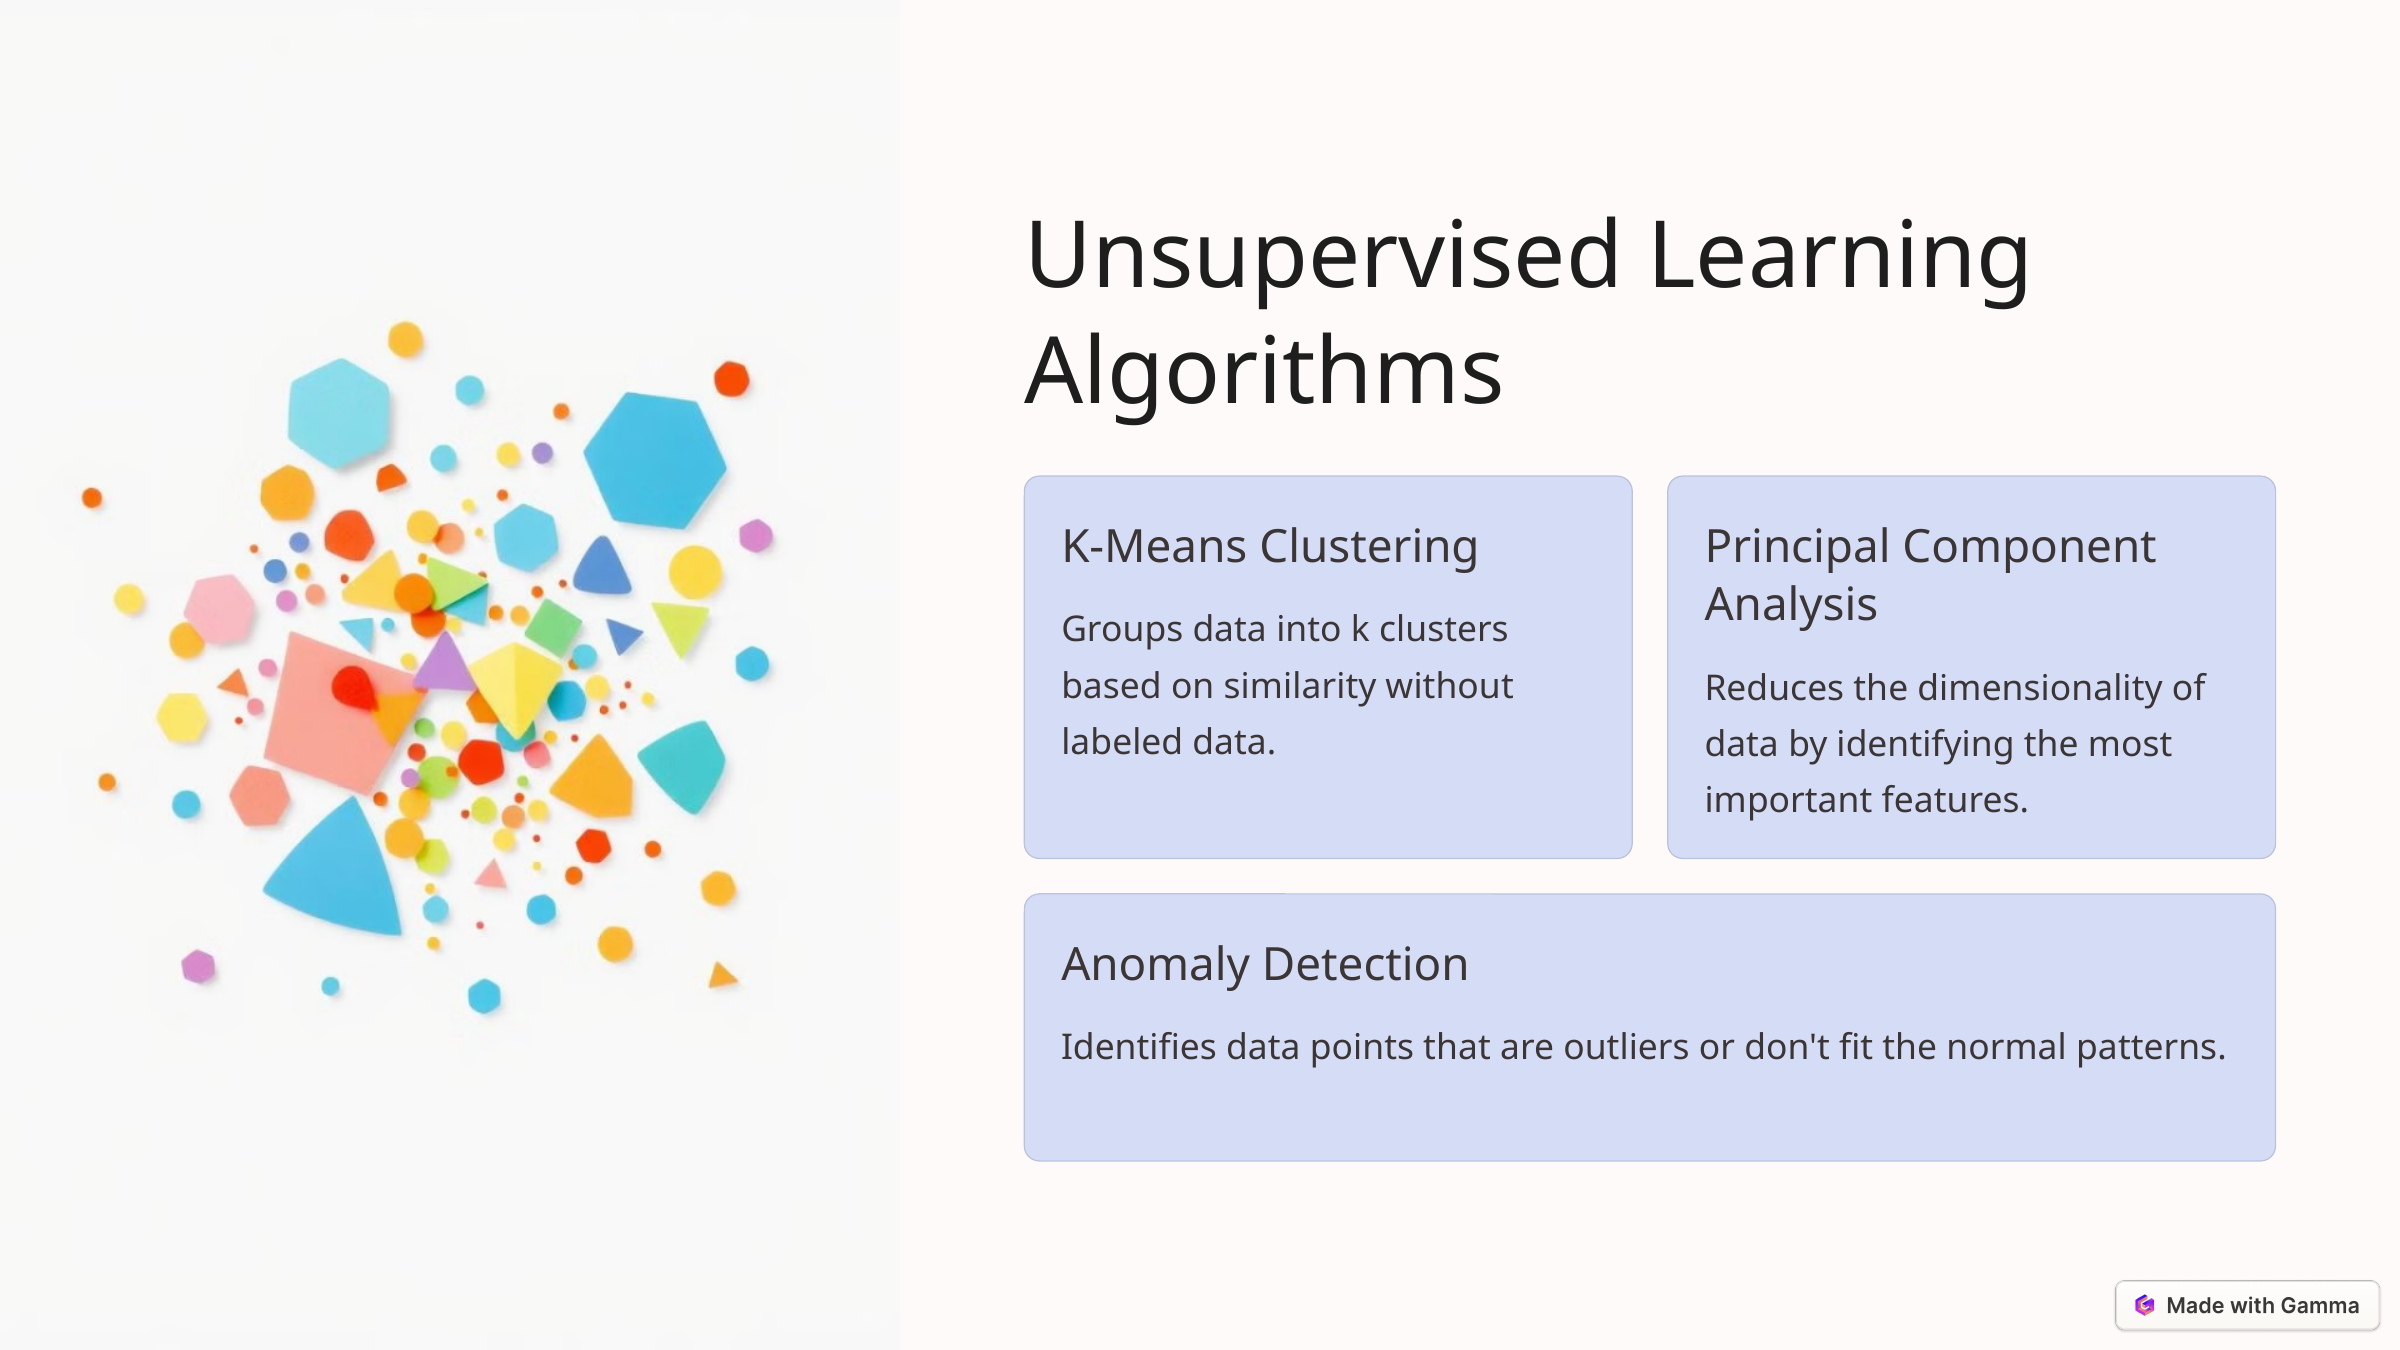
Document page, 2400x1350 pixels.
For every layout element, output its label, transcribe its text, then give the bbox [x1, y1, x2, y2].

picture [2106, 1271, 2389, 1339]
text_box Reduces the dimensionality of data by identifying the most important features. [1704, 651, 2239, 822]
text_box Unsupervised Learning Algorithms [1024, 188, 2276, 423]
text_box [1024, 476, 1633, 859]
text_box [1024, 893, 2276, 1161]
text_box Principal Component Analysis [1704, 512, 2239, 630]
text_box Anomaly Detection [1061, 930, 1529, 990]
text_box Identifies data points that are outliers or don't fit the normal patterns. [1061, 1010, 2239, 1125]
text_box Groups data into k clusters based on similarity without labeled data. [1061, 592, 1596, 764]
text_box K-Means Clustering [1061, 512, 1529, 572]
text_box [1667, 476, 2276, 859]
picture [0, 0, 900, 1350]
